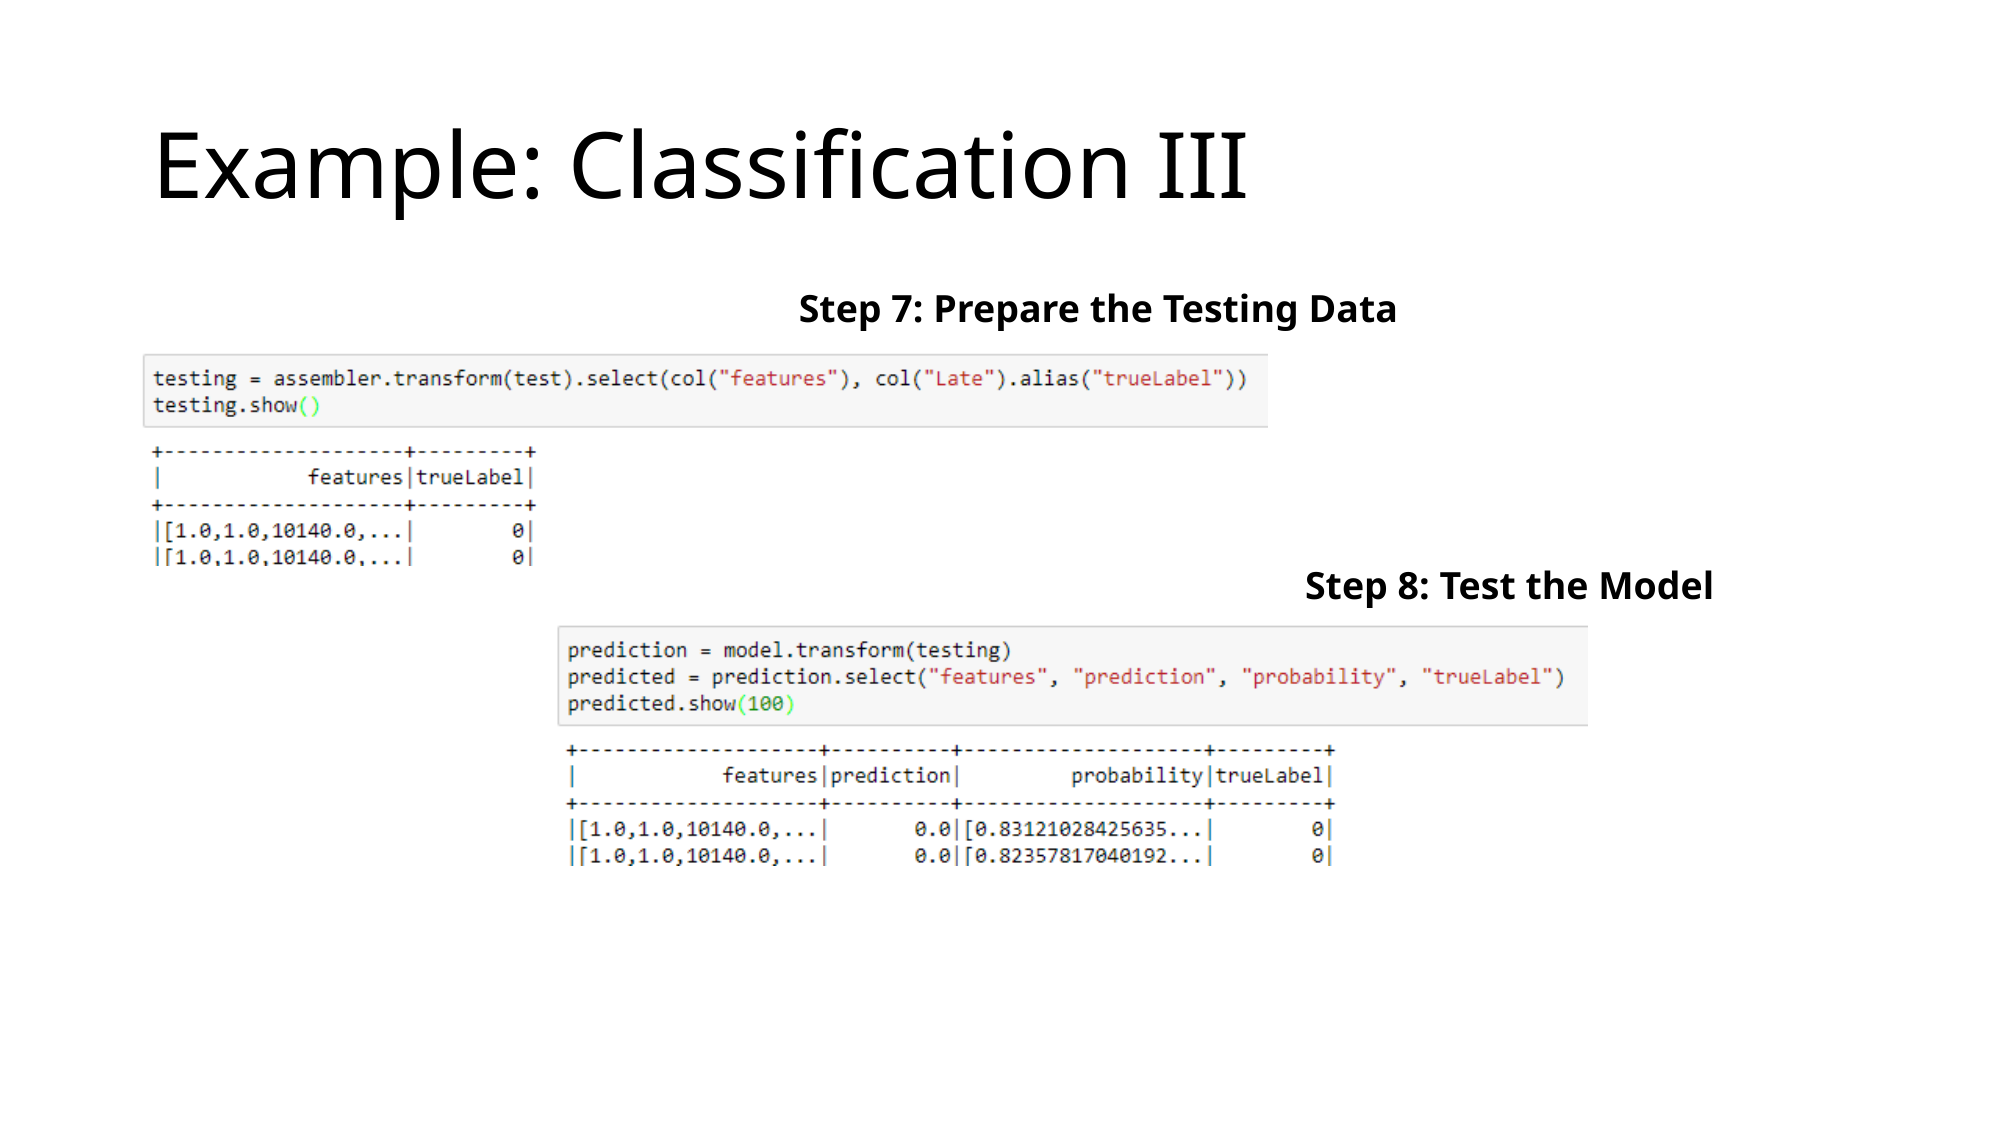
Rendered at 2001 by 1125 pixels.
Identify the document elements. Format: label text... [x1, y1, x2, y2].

picture [550, 615, 1588, 866]
text_box Step 8: Test the Model [1290, 554, 1730, 615]
text_box Step 7: Prepare the Testing Data [784, 277, 1414, 337]
title Example: Classification III [137, 59, 1863, 278]
picture [137, 337, 1268, 567]
